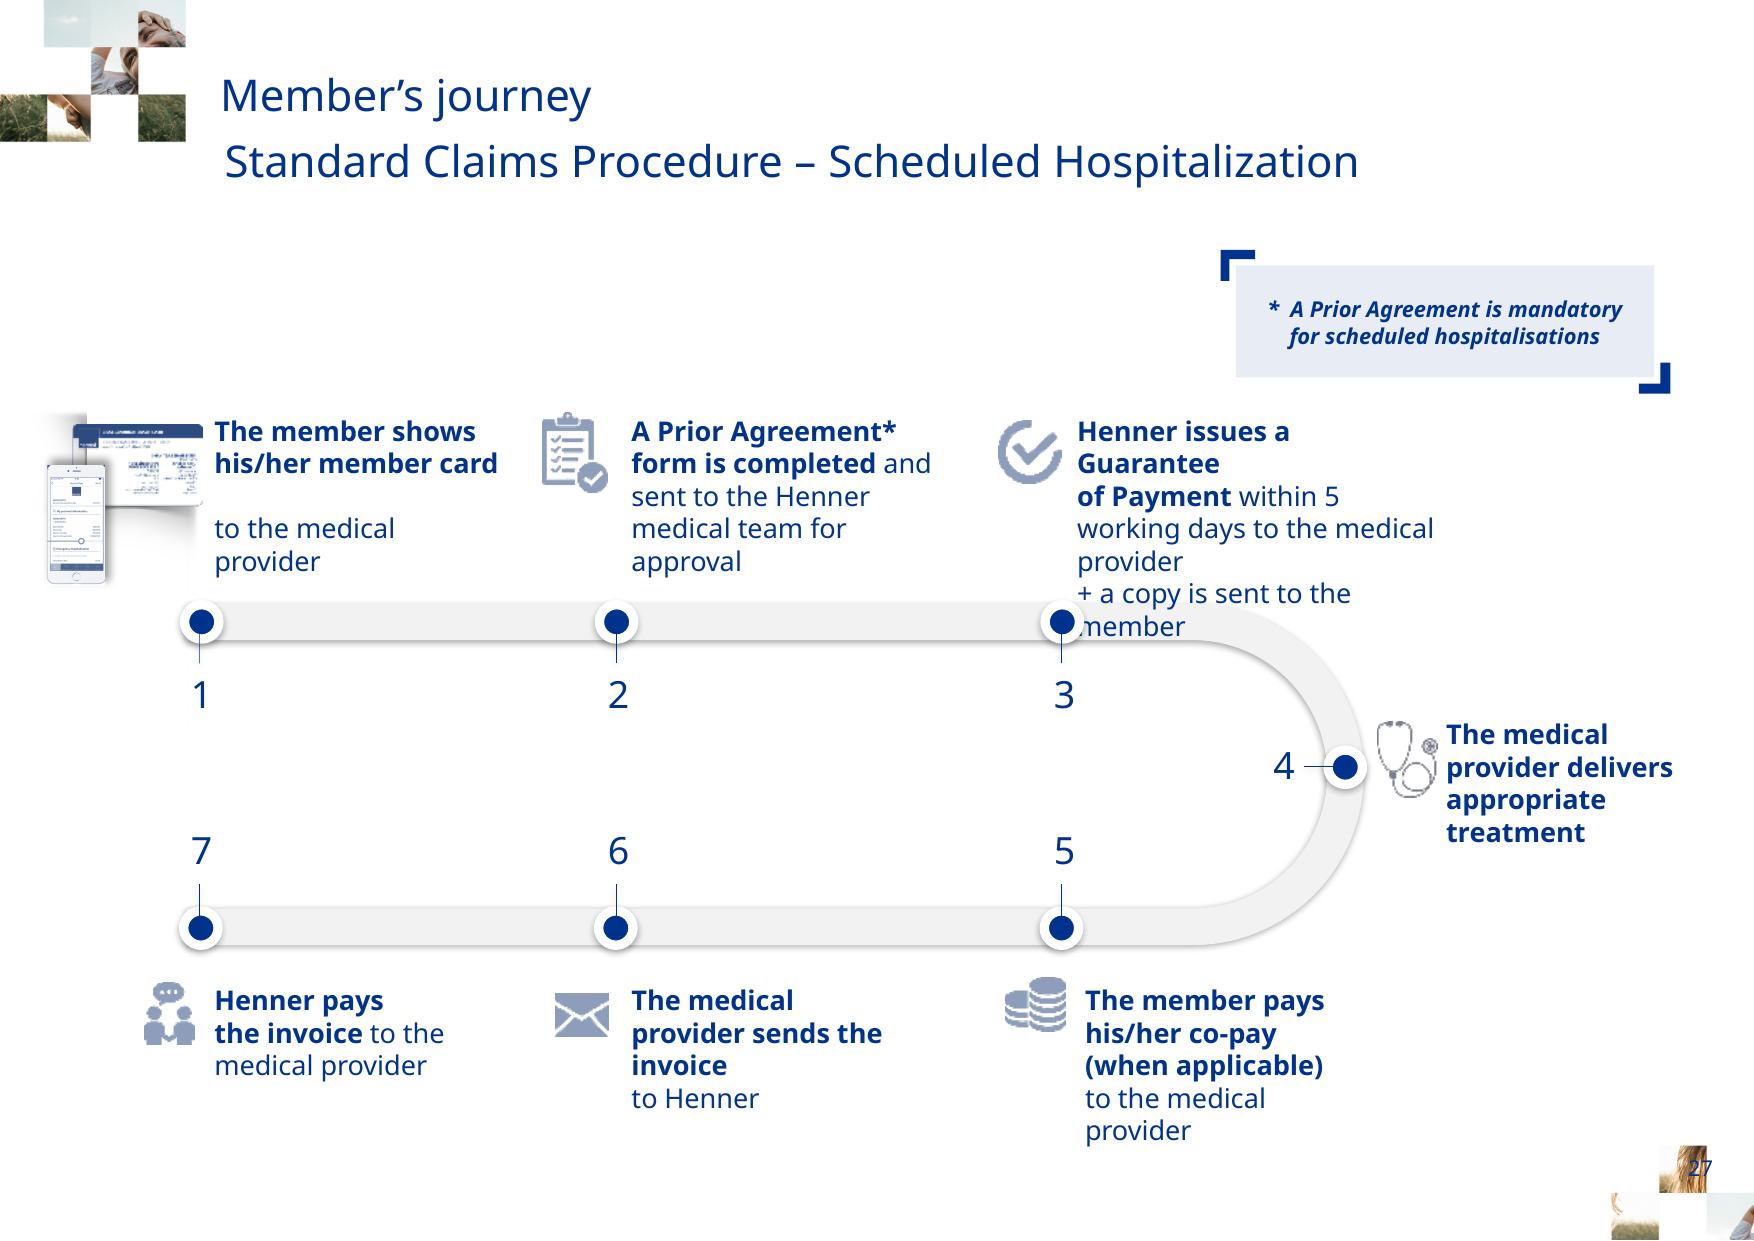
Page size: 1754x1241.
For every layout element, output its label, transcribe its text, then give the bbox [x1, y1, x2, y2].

text_box Standard Claims Procedure – Scheduled Hospitalization [195, 114, 1699, 207]
text_box 7 [176, 819, 223, 880]
text_box Henner issues a Guarantee of Payment within 5 working days to the medical provider + a copy is sent to the member [1062, 406, 1450, 649]
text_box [1220, 249, 1671, 394]
text_box The medical provider sends the invoice to Henner [616, 976, 926, 1121]
text_box [597, 911, 634, 947]
text_box [598, 603, 635, 639]
text_box The member shows his/her member card to the medical provider [199, 406, 520, 584]
text_box [183, 603, 220, 640]
text_box [186, 575, 1062, 641]
text_box [1238, 649, 1365, 763]
text_box 6 [593, 819, 641, 880]
text_box [1044, 603, 1081, 640]
text_box [1067, 779, 1365, 946]
text_box The member pays his/her co-pay (when applicable) to the medical provider [1070, 976, 1350, 1154]
text_box [182, 910, 219, 947]
text_box Member’s journey [190, 47, 1694, 140]
text_box 5 [1038, 819, 1086, 880]
text_box 2 [593, 663, 641, 724]
text_box [622, 907, 1056, 946]
text_box 1 [176, 663, 223, 724]
text_box The medical provider delivers appropriate treatment [1431, 710, 1732, 855]
text_box 3 [1038, 663, 1086, 724]
text_box [205, 907, 610, 946]
text_box [186, 907, 194, 914]
text_box [1043, 911, 1080, 947]
text_box A Prior Agreement* form is completed and sent to the Henner medical team for approval [616, 406, 967, 584]
text_box 4 [1258, 734, 1306, 795]
picture [0, 0, 1754, 1240]
text_box Henner pays the invoice to the medical provider [199, 976, 481, 1089]
text_box [1332, 749, 1364, 786]
